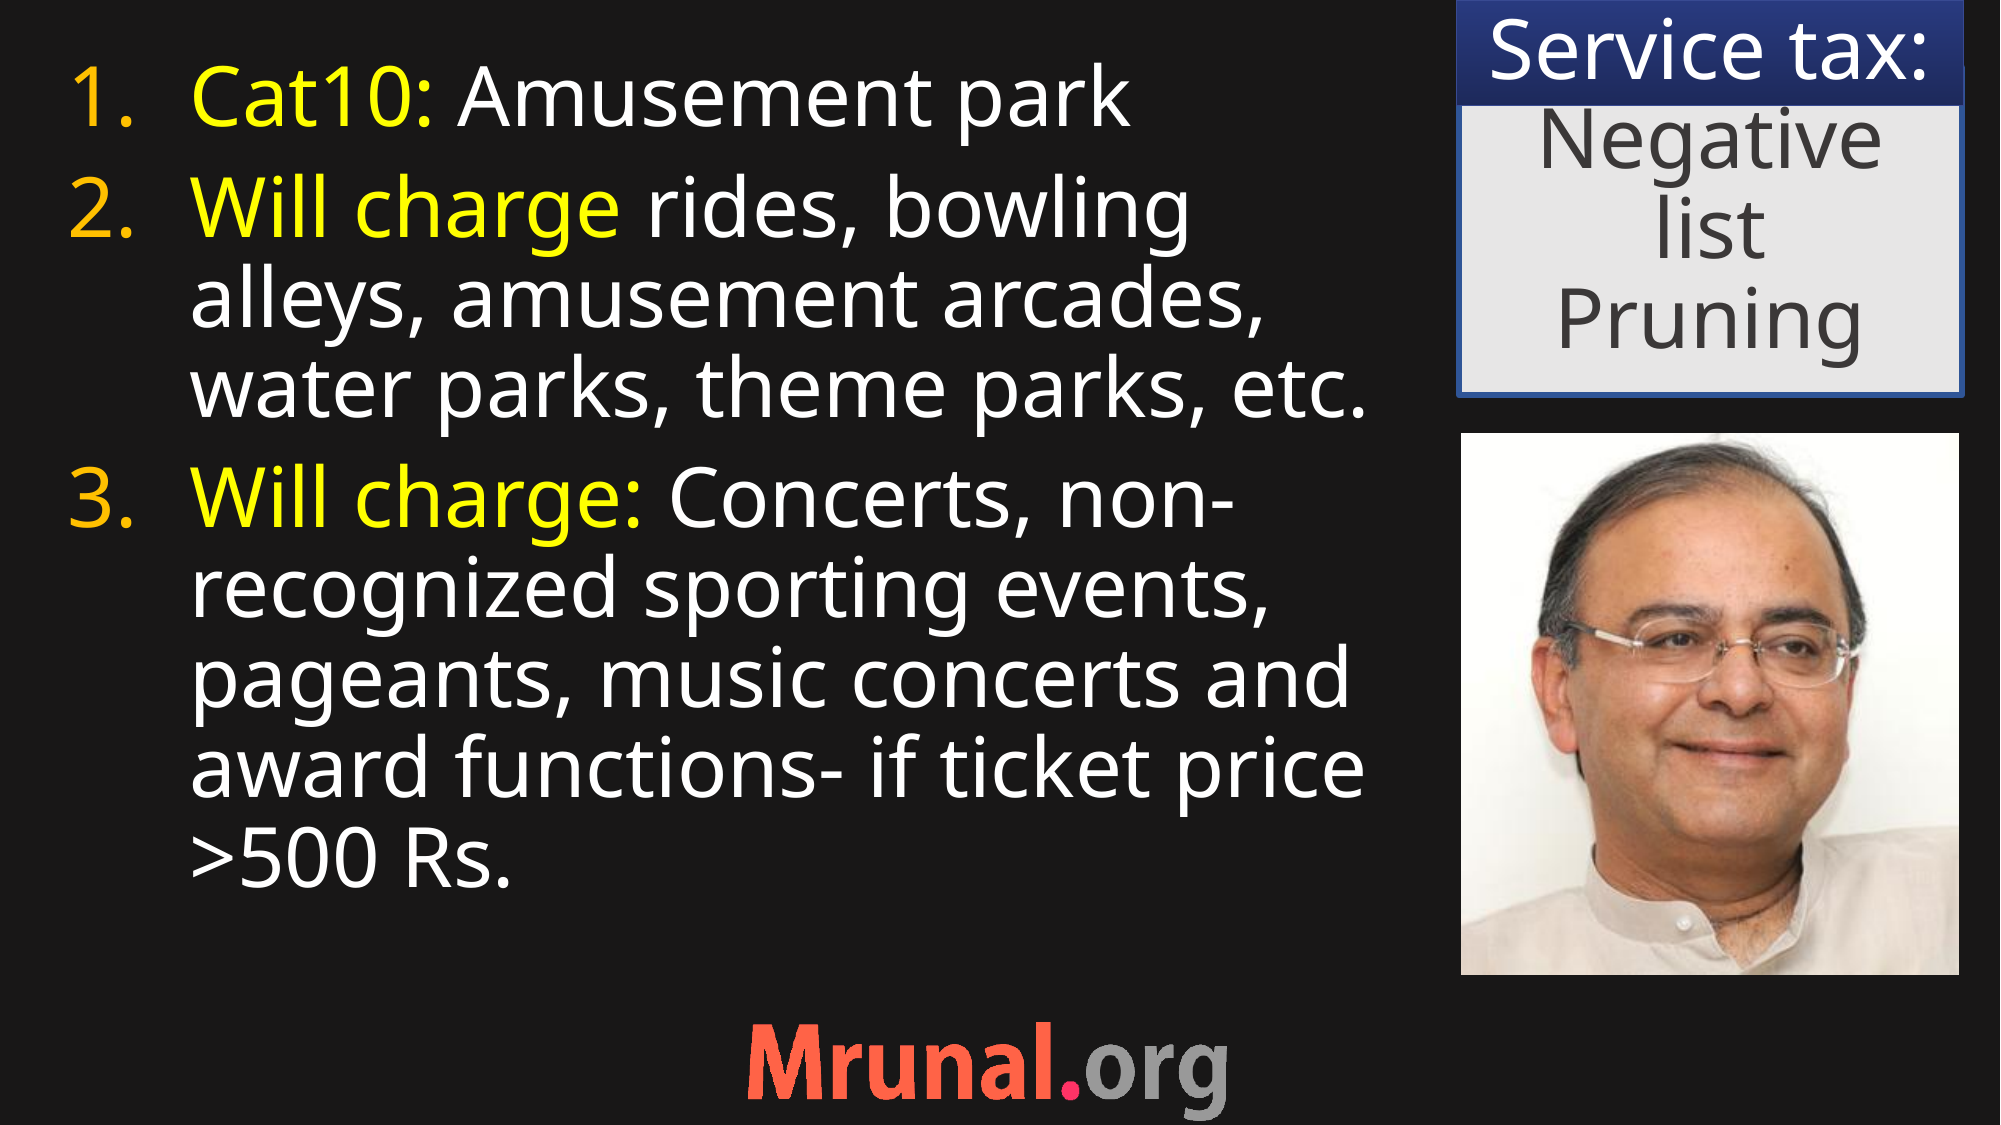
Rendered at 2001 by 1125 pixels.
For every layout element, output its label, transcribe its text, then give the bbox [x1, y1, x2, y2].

list Service tax: [1456, 0, 1964, 106]
list Cat10: Amusement park Will charge rides, bowling alleys, amusement arcades, water parks, theme parks, etc. Will charge: Concerts, non-recognized sporting events, pageants, music concerts and award functions- if ticket price >500 Rs. [52, 47, 1447, 1014]
title Negative list Pruning [1456, 65, 1965, 398]
picture [741, 1014, 1230, 1125]
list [1460, 433, 1959, 975]
